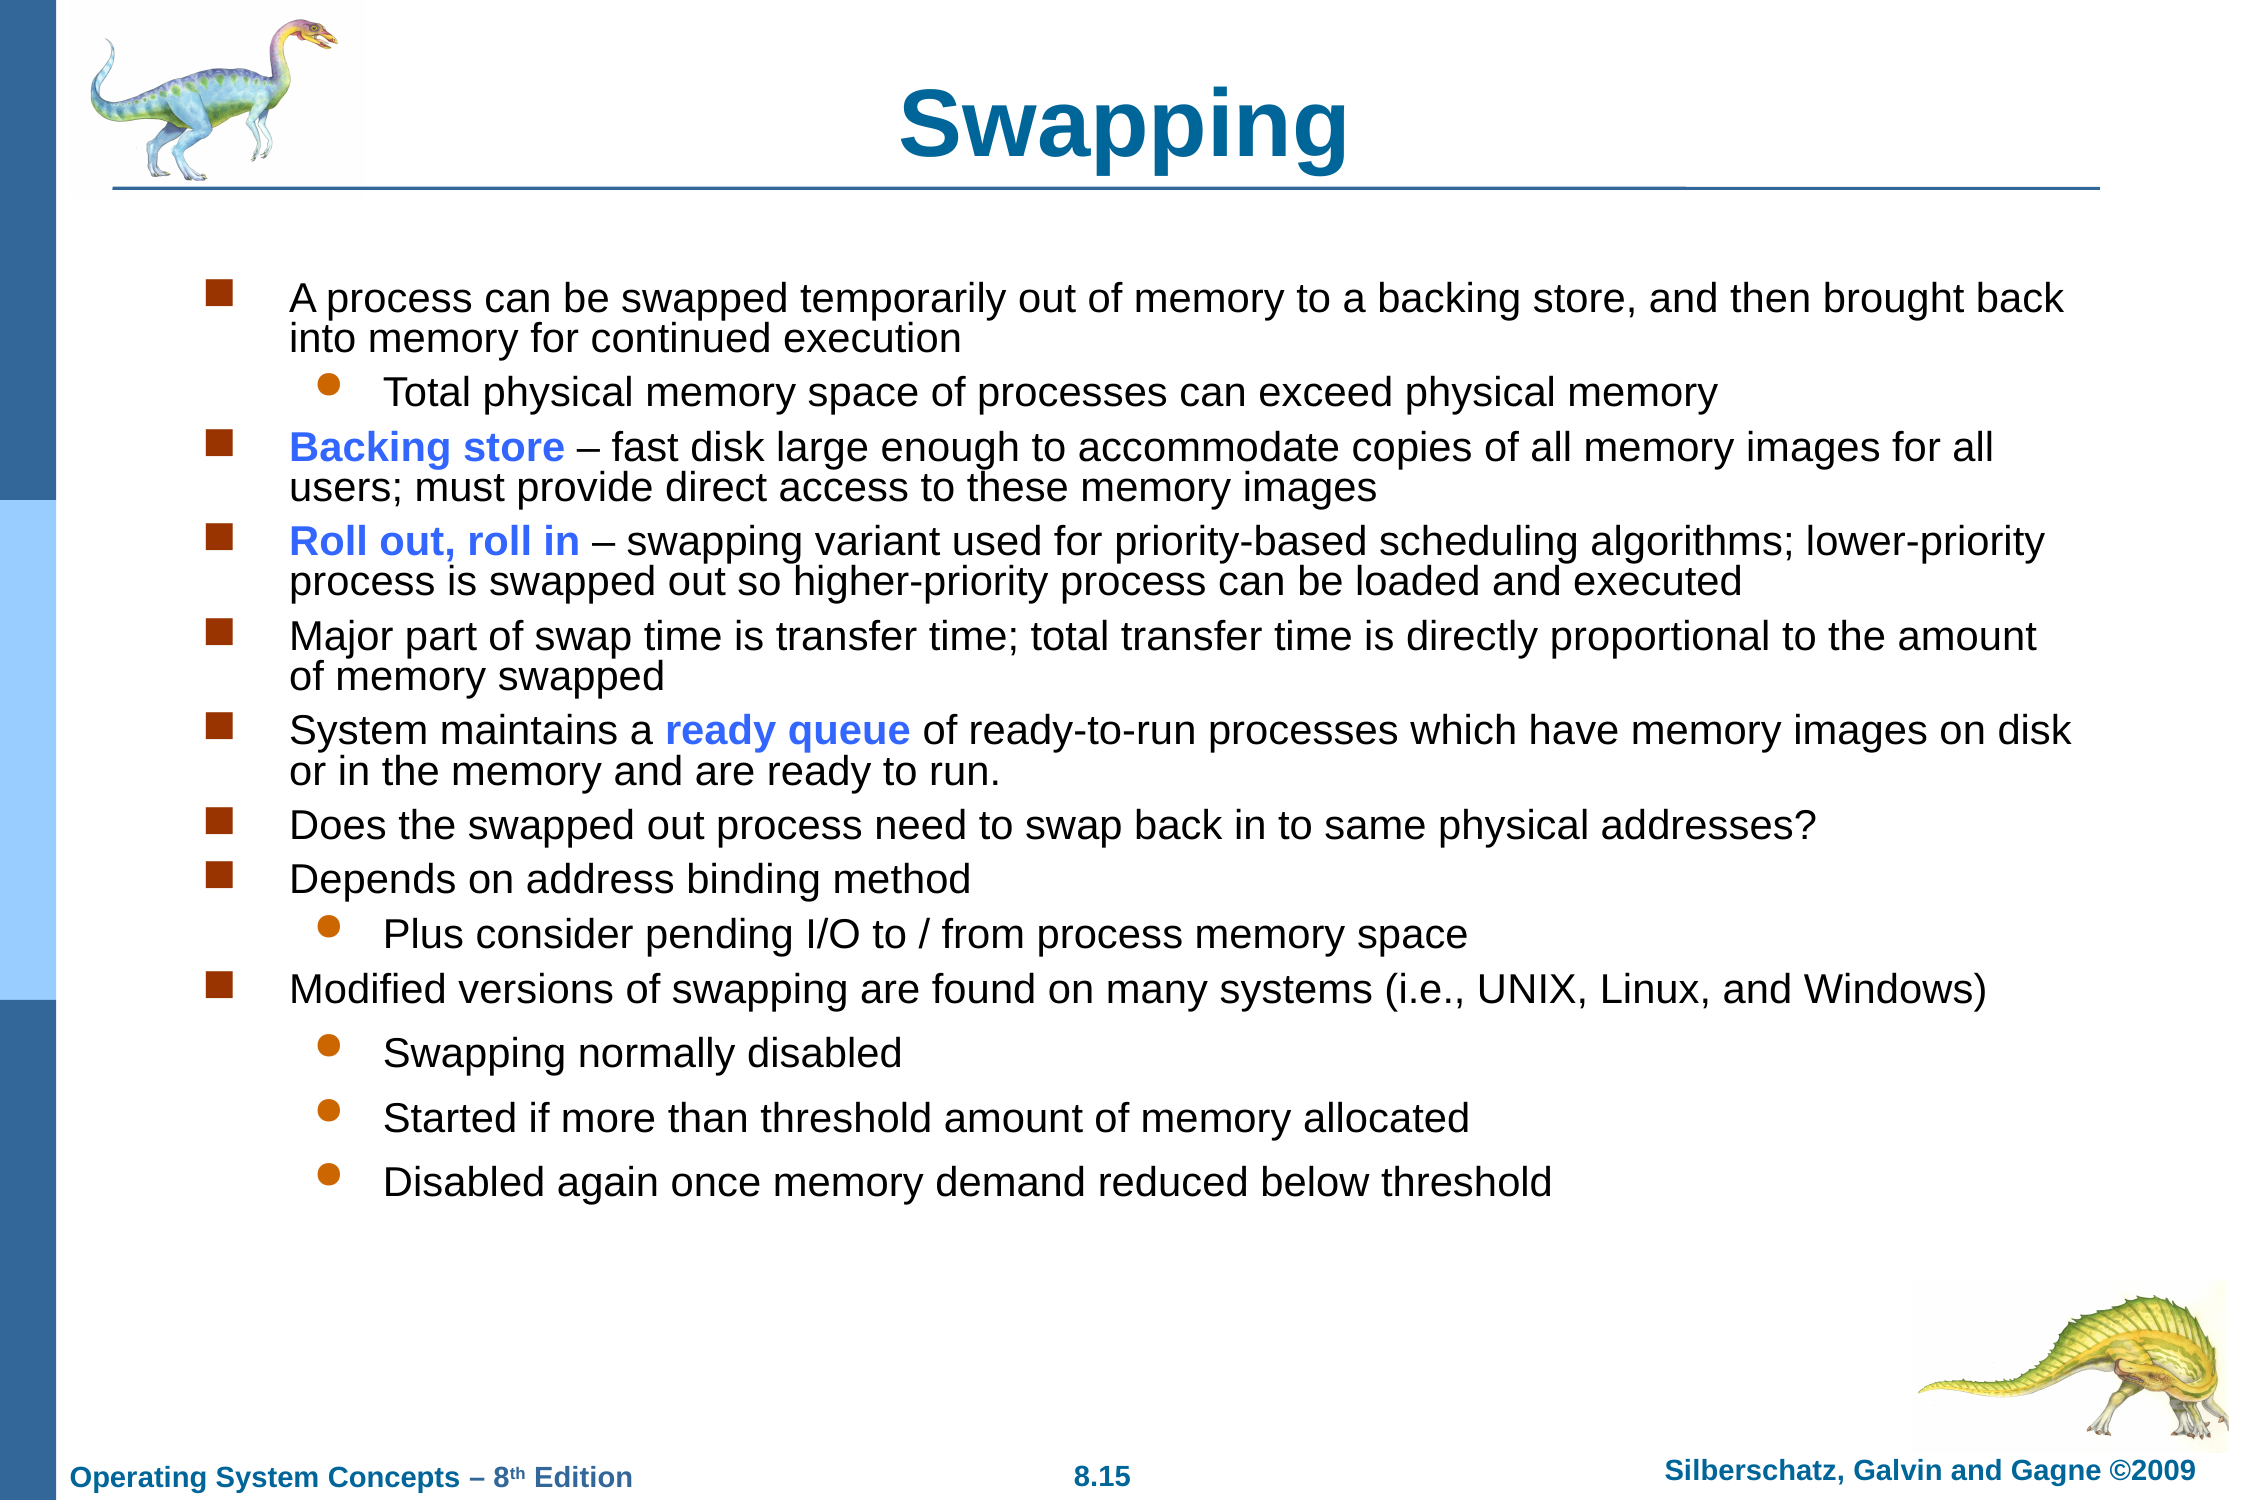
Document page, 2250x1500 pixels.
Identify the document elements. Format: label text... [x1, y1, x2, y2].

picture [70, 0, 365, 199]
list A process can be swapped temporarily out of memory to a backing store, and then brought back into memory for continued execution Total physical memory space of processes can exceed physical memory Backing store – fast disk large enough to accommodate copies of all memory images for all users; must provide direct access to these memory images Roll out, roll in – swapping variant used for priority-based scheduling algorithms; lower-priority process is swapped out so higher-priority process can be loaded and executed Major part of swap time is transfer time; total transfer time is directly proportional to the amount of memory swapped System maintains a ready queue of ready-to-run processes which have memory images on disk or in the memory and are ready to run. Does the swapped out process need to swap back in to same physical addresses? Depends on address binding method Plus consider pending I/O to / from process memory space Modified versions of swapping are found on many systems (i.e., UNIX, Linux, and Windows) Swapping normally disabled Started if more than threshold amount of memory allocated Disabled again once memory demand reduced below threshold [187, 269, 2098, 1379]
title Swapping [112, 60, 2138, 187]
picture [1913, 1279, 2229, 1453]
